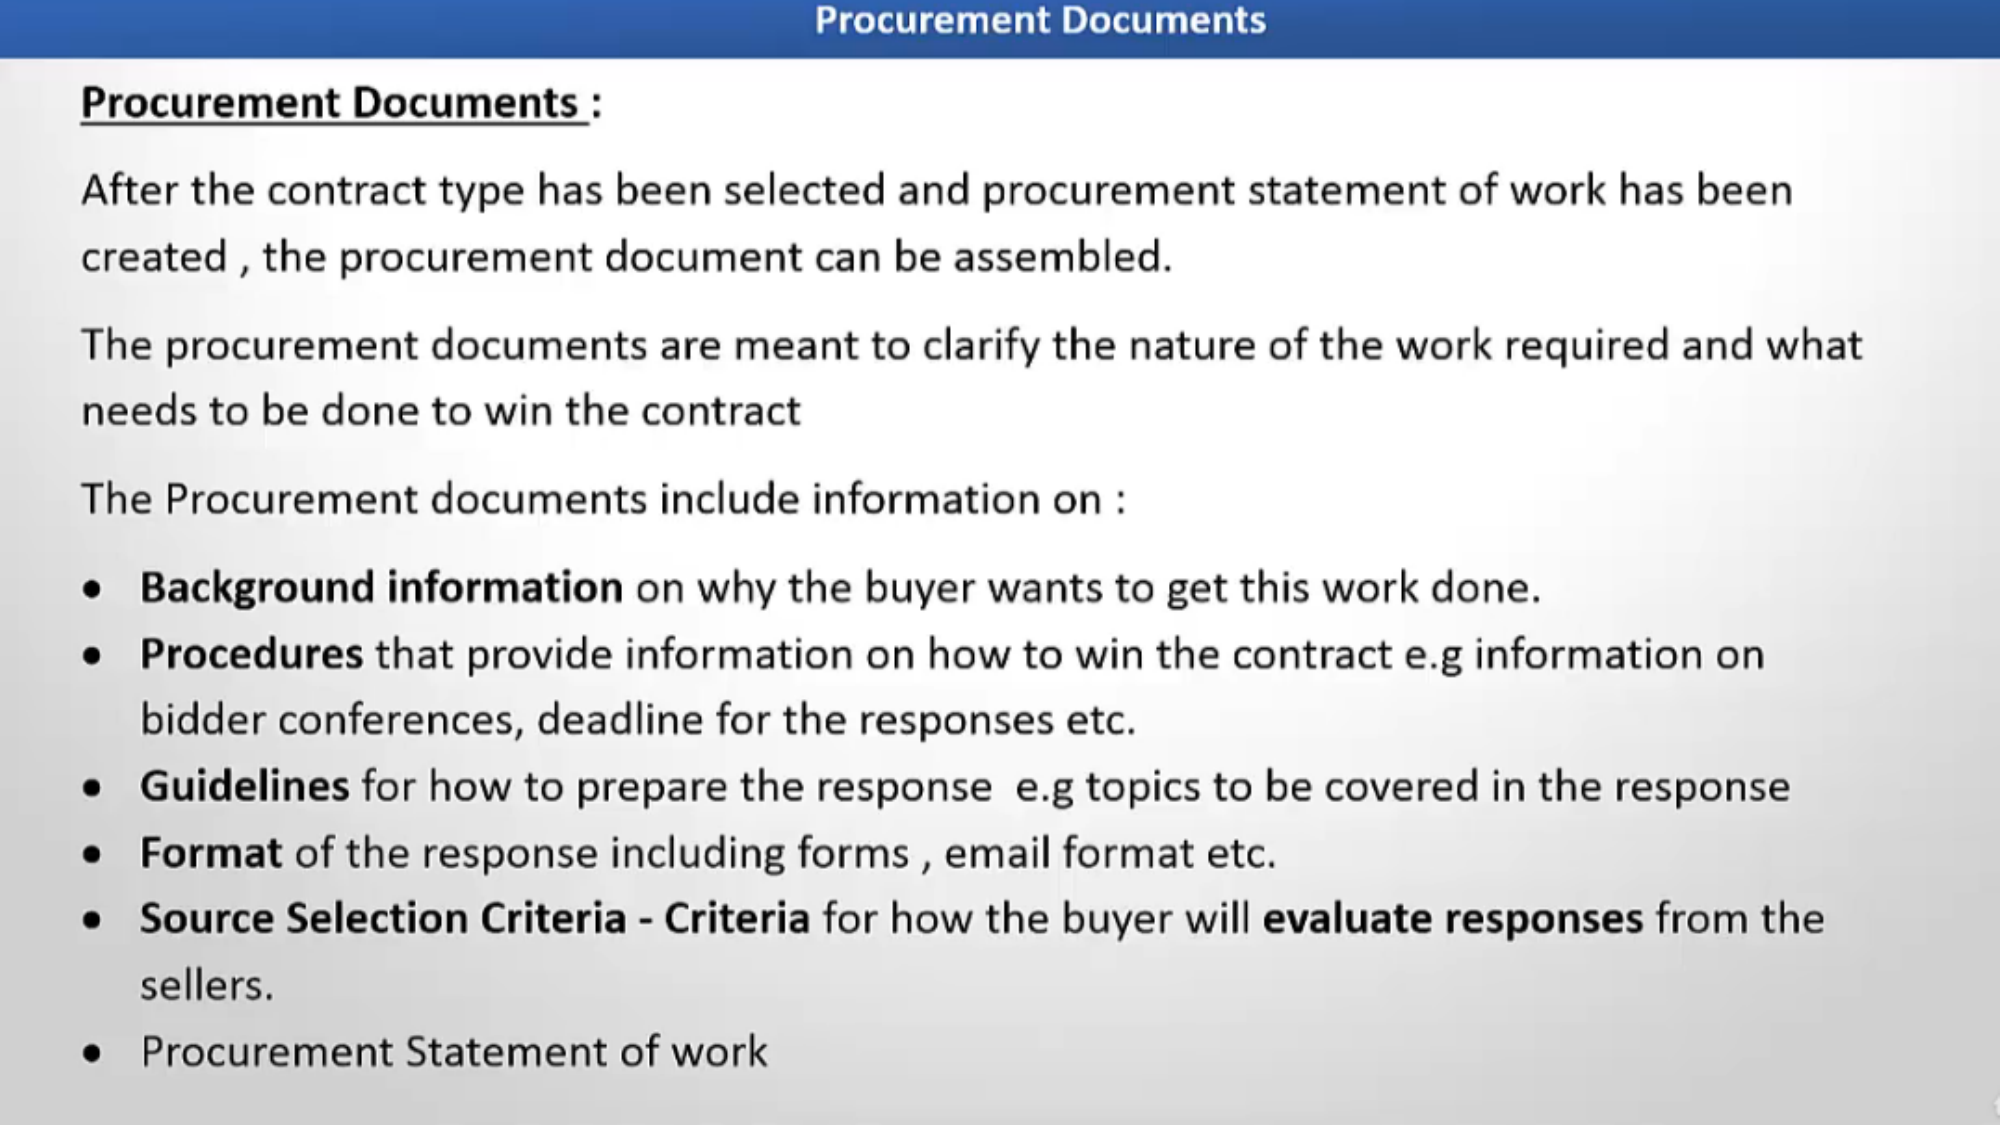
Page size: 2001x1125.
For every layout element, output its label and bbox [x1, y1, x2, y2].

list [0, 0, 2000, 1125]
